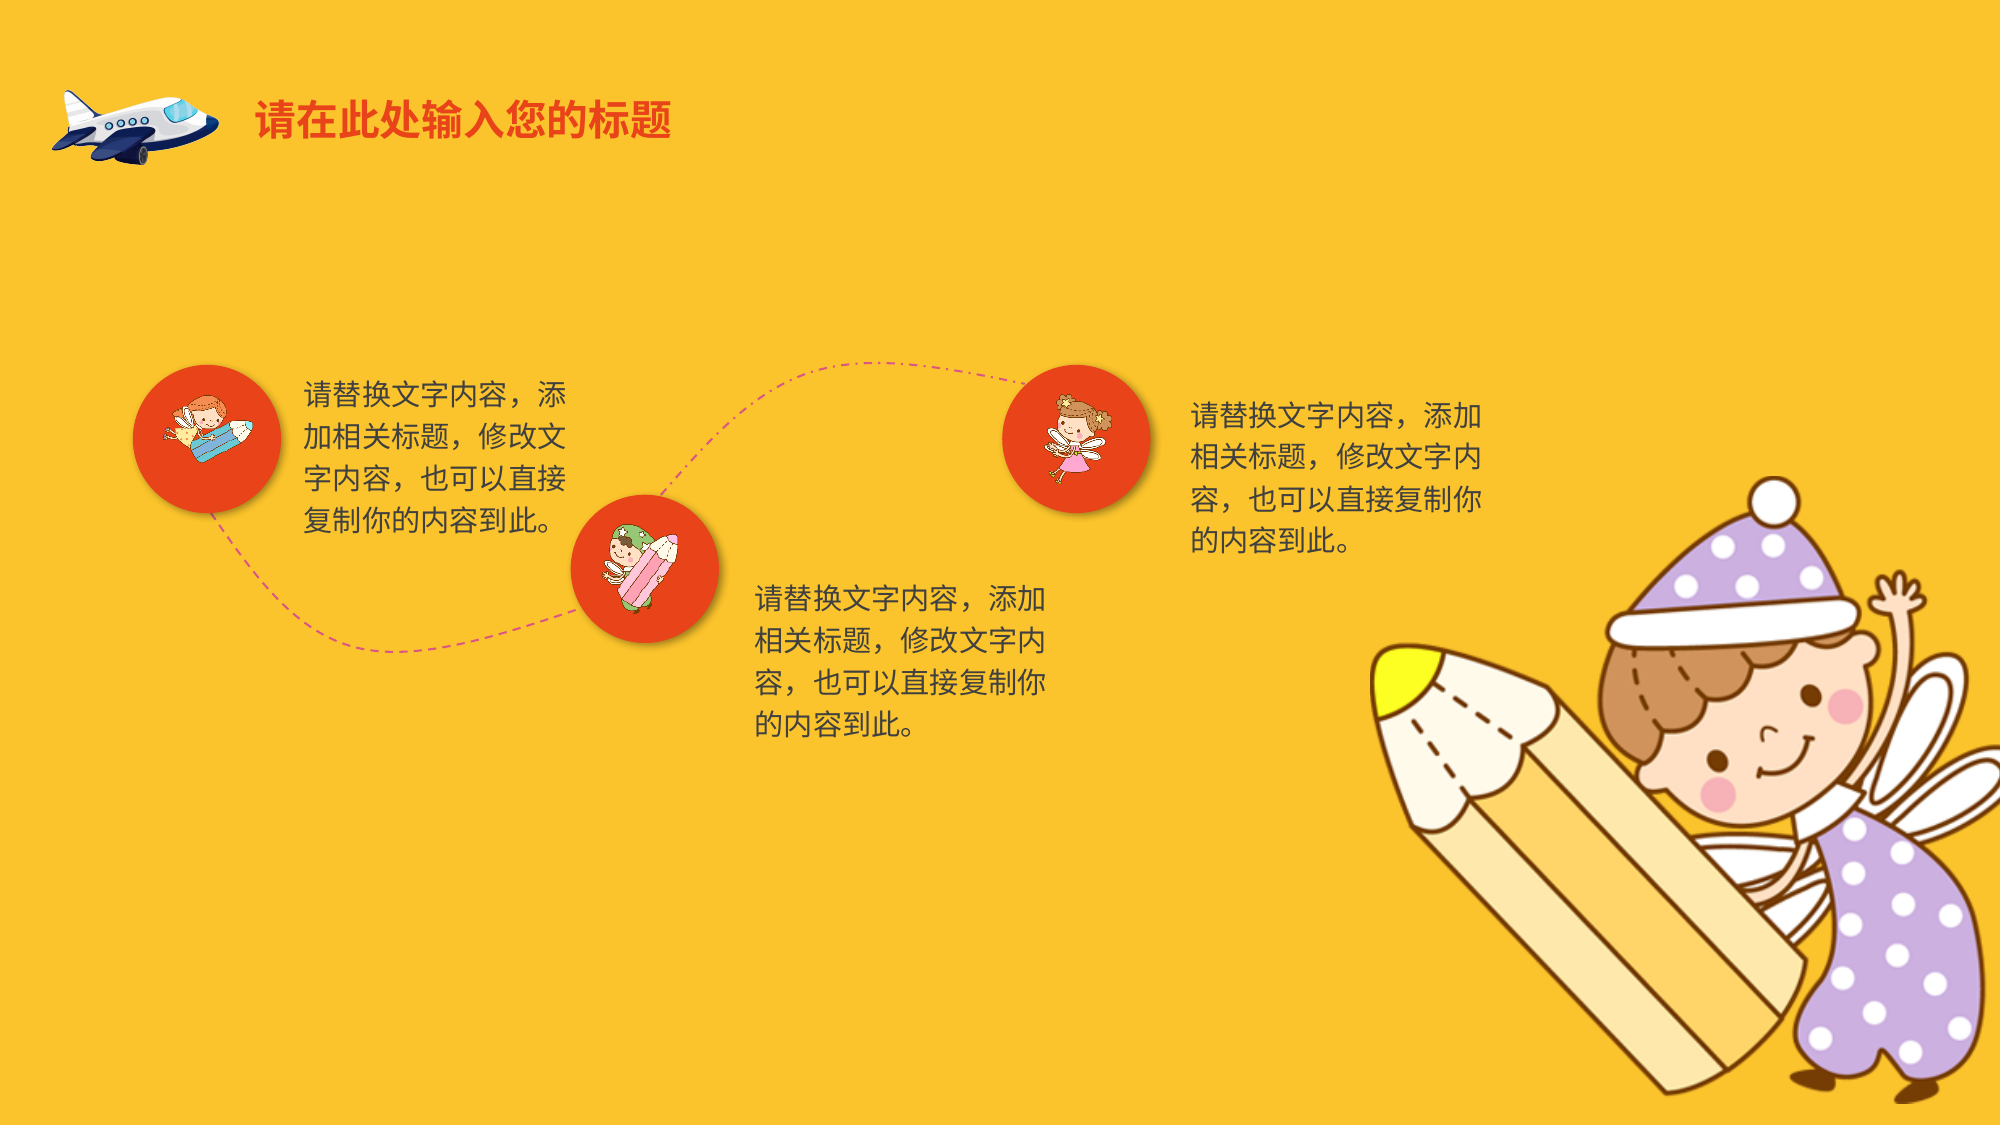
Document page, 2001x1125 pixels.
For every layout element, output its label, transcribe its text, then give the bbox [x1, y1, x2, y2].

picture [1370, 476, 2000, 1104]
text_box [132, 364, 282, 514]
text_box 请在此处输入您的标题 [239, 86, 814, 152]
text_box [1002, 364, 1151, 514]
text_box [216, 518, 570, 653]
text_box 请替换文字内容，添加相关标题，修改文字内容，也可以直接复制你的内容到此。 [1179, 384, 1498, 563]
picture [52, 90, 219, 165]
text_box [570, 494, 719, 643]
text_box 请替换文字内容，添加相关标题，修改文字内容，也可以直接复制你的内容到此。 [744, 568, 1082, 747]
text_box [661, 361, 1002, 494]
text_box [0, 0, 2000, 1125]
text_box 请替换文字内容，添加相关标题，修改文字内容，也可以直接复制你的内容到此。 [293, 364, 602, 543]
